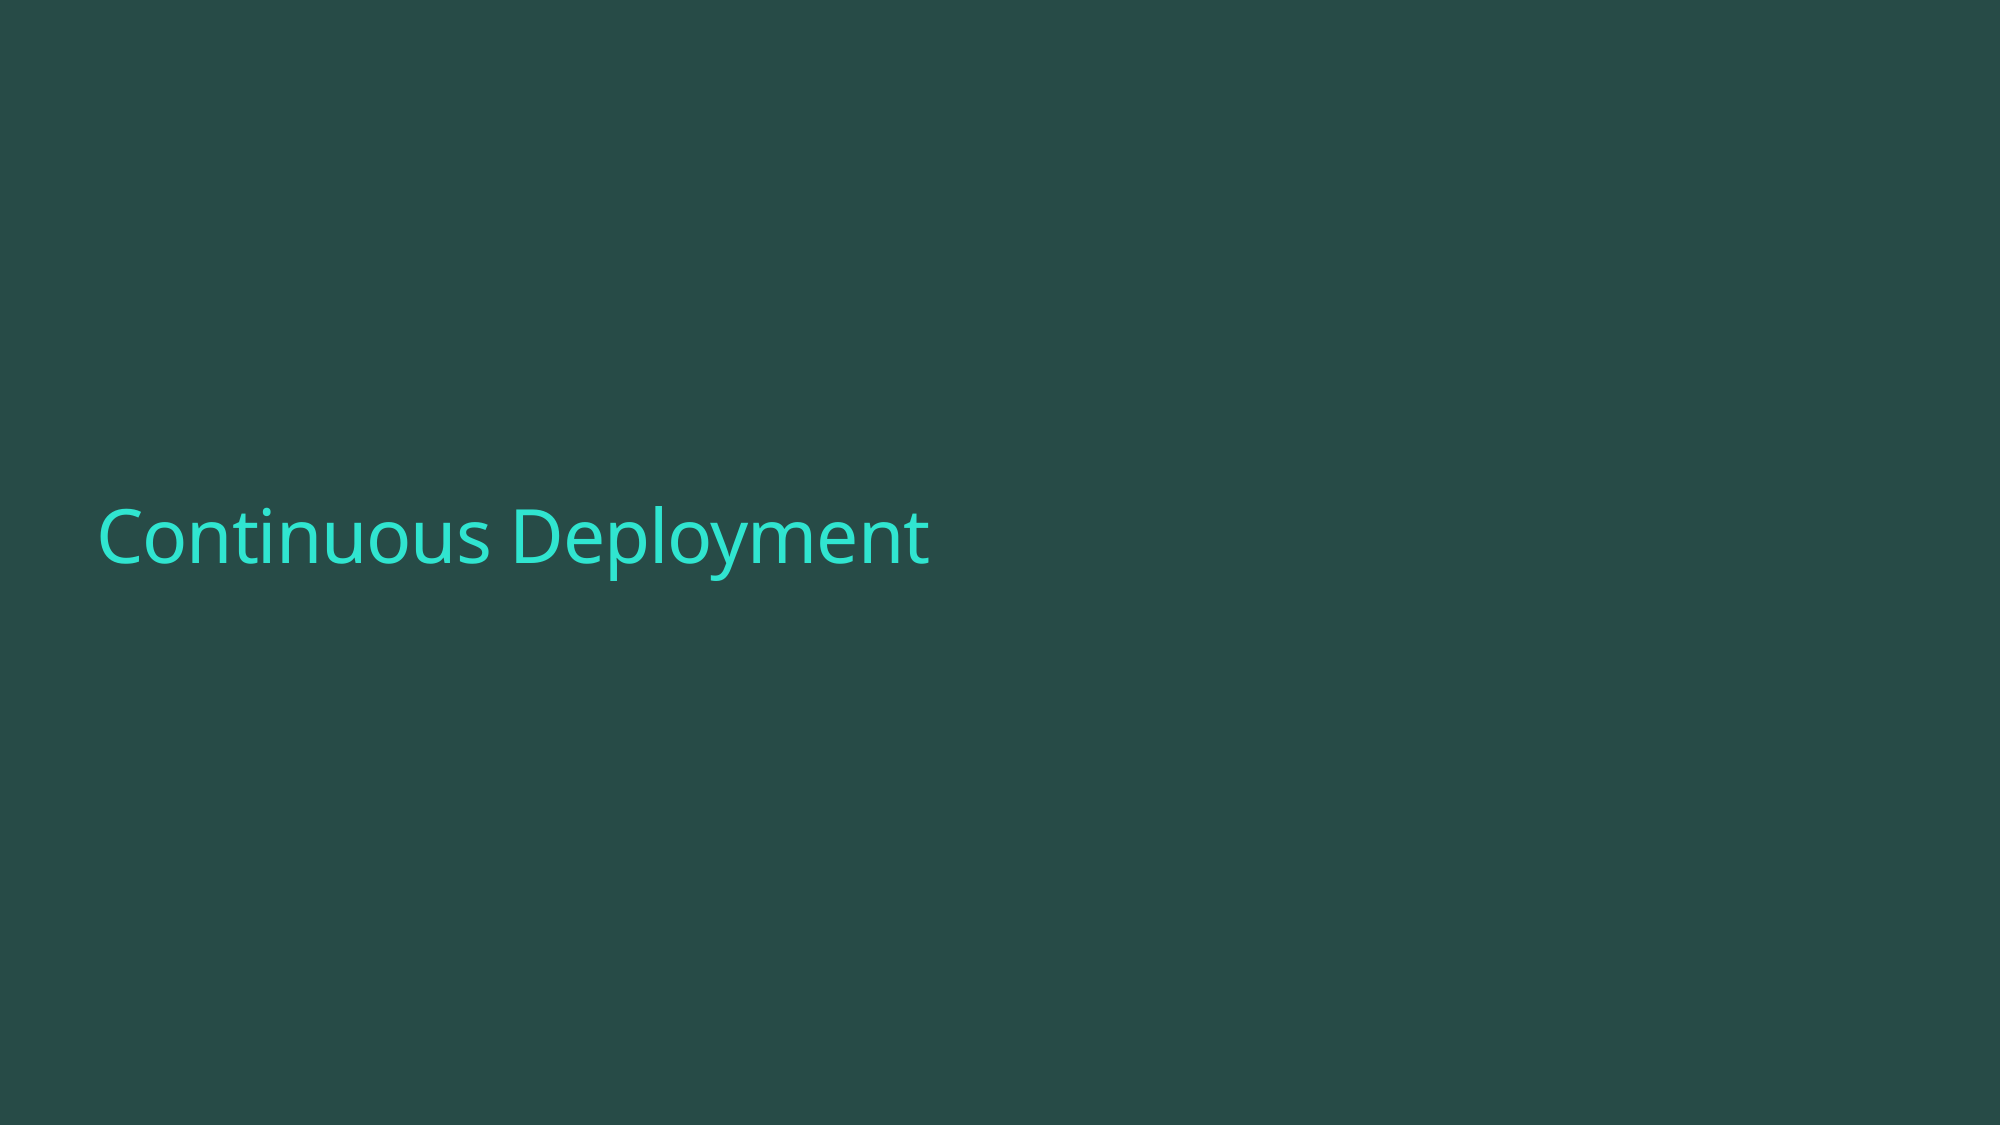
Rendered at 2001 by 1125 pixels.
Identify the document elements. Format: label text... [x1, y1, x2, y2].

title Continuous Deployment [96, 498, 1596, 580]
